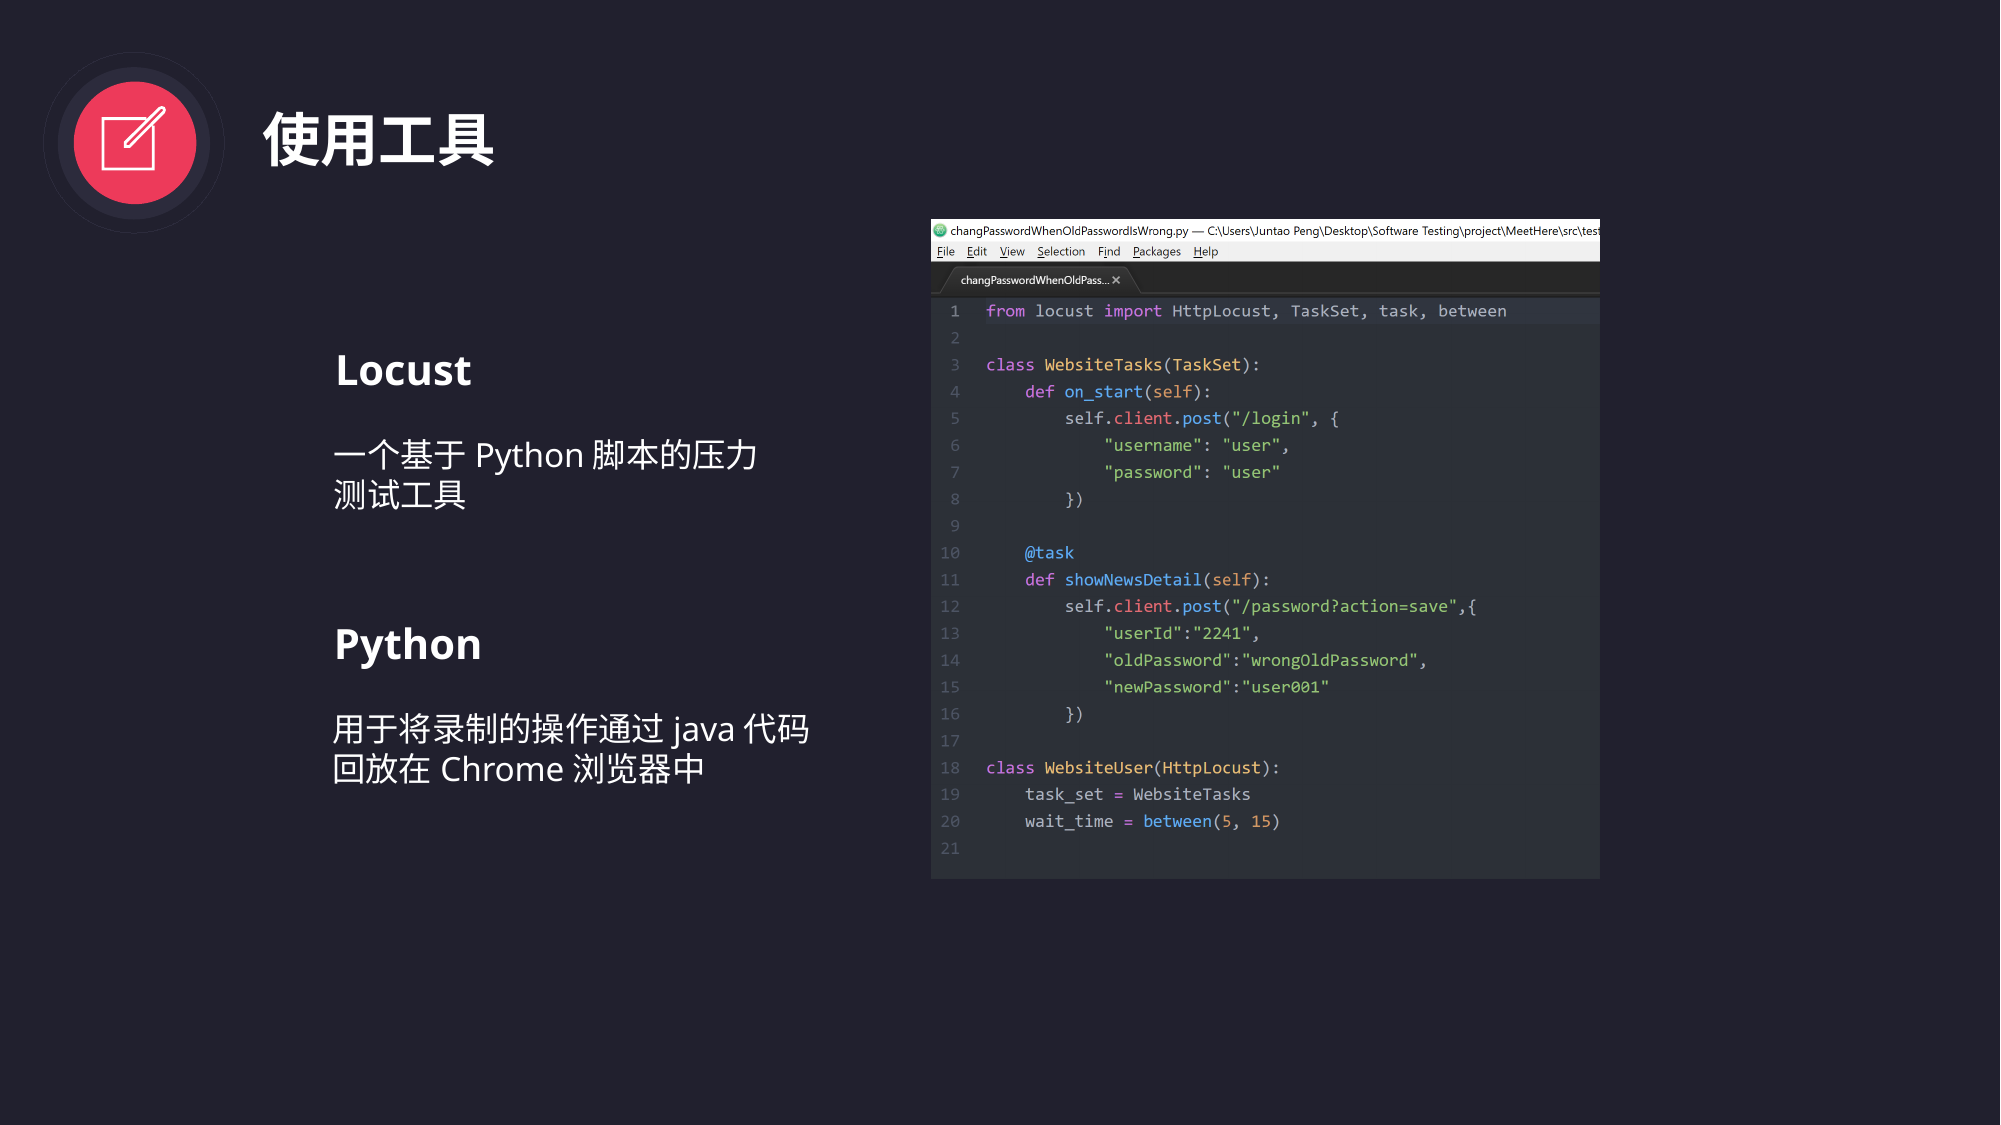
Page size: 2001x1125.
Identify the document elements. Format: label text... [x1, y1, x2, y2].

text_box [43, 52, 225, 234]
text_box [73, 81, 197, 205]
text_box [101, 106, 166, 171]
text_box Locust [320, 336, 890, 401]
text_box [57, 67, 211, 220]
text_box Python [319, 610, 931, 676]
text_box 用于将录制的操作通过java代码回放在Chrome浏览器中 [317, 700, 833, 796]
picture [931, 219, 1600, 879]
text_box 使用工具 [247, 95, 593, 181]
text_box 一个基于Python脚本的压力测试工具 [319, 426, 794, 521]
